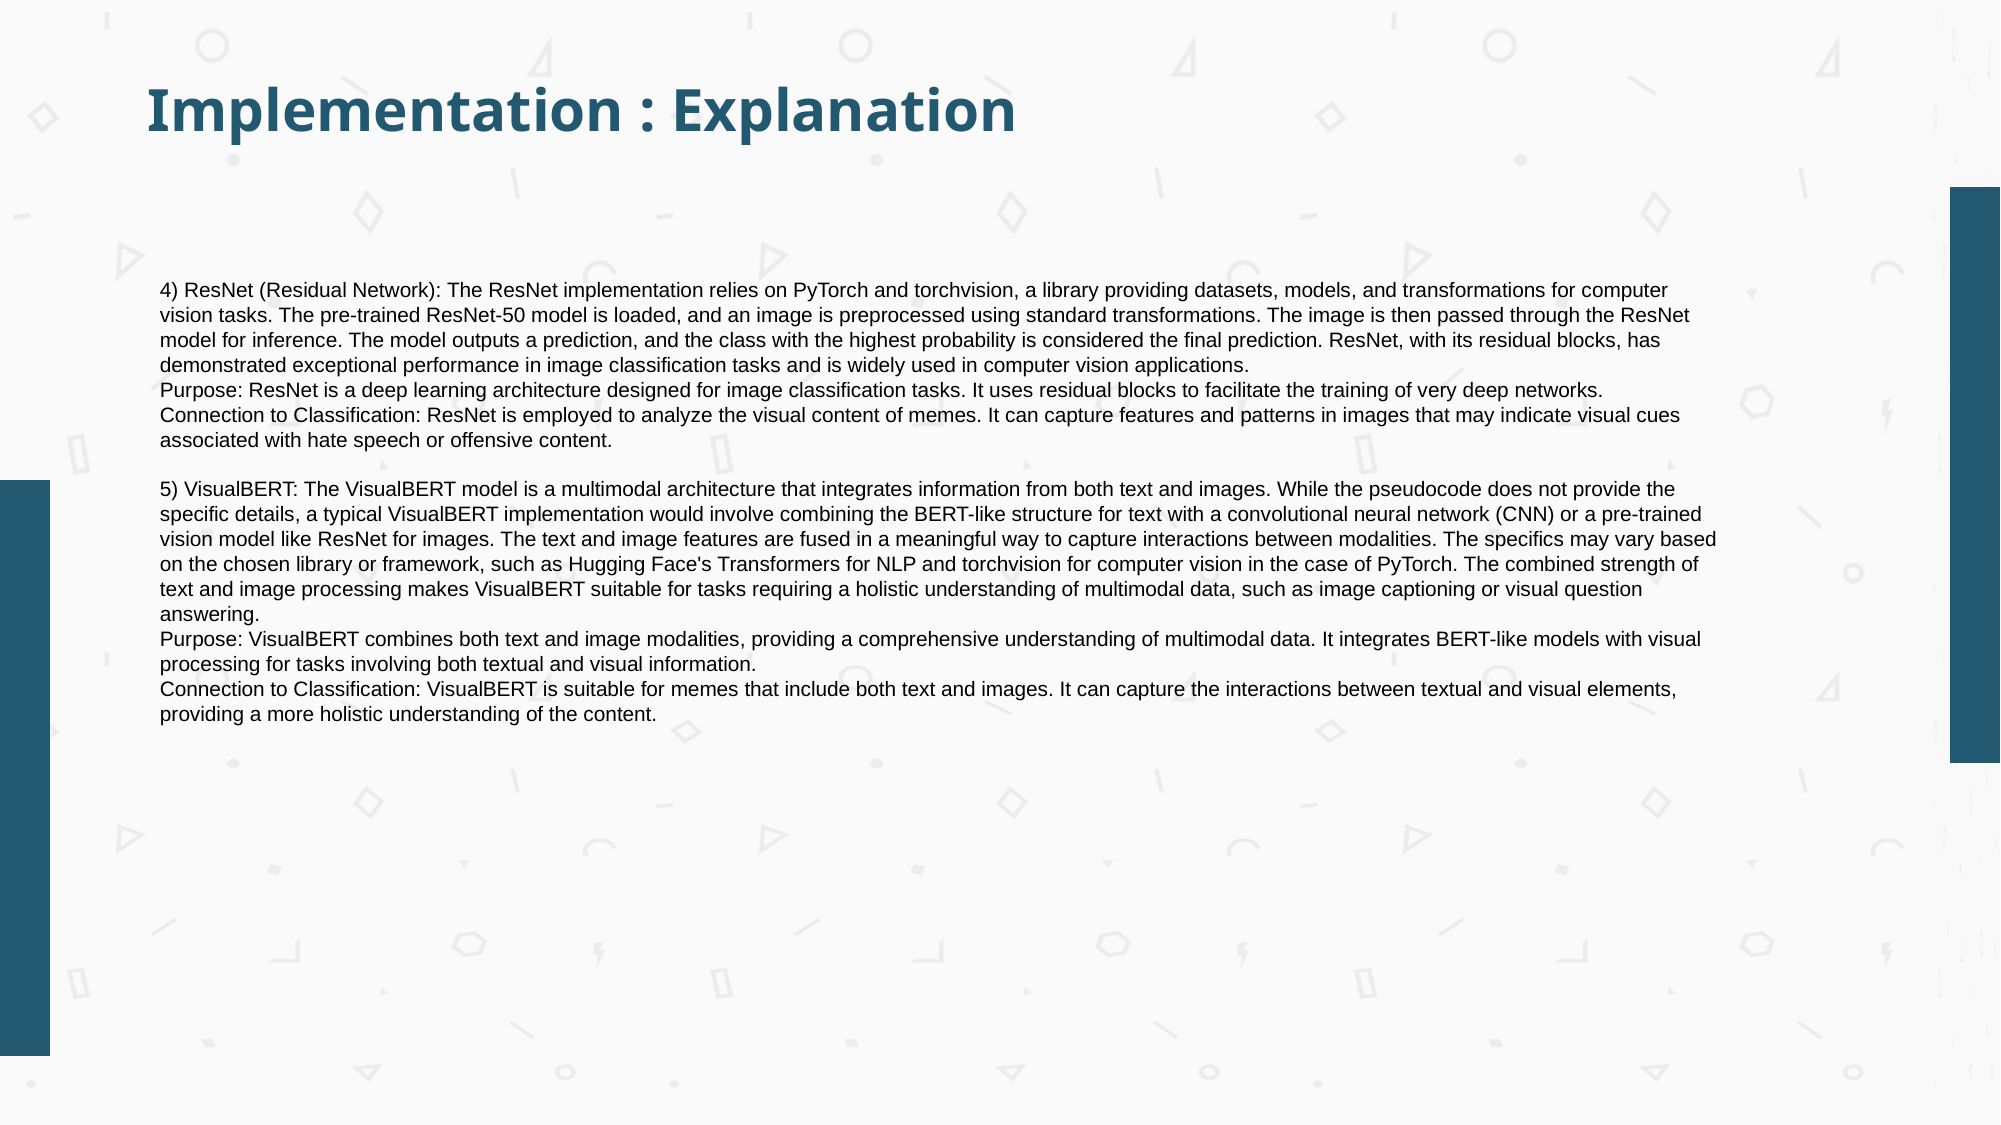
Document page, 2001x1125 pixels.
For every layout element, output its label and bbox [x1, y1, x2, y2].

text_box [0, 0, 2000, 1125]
